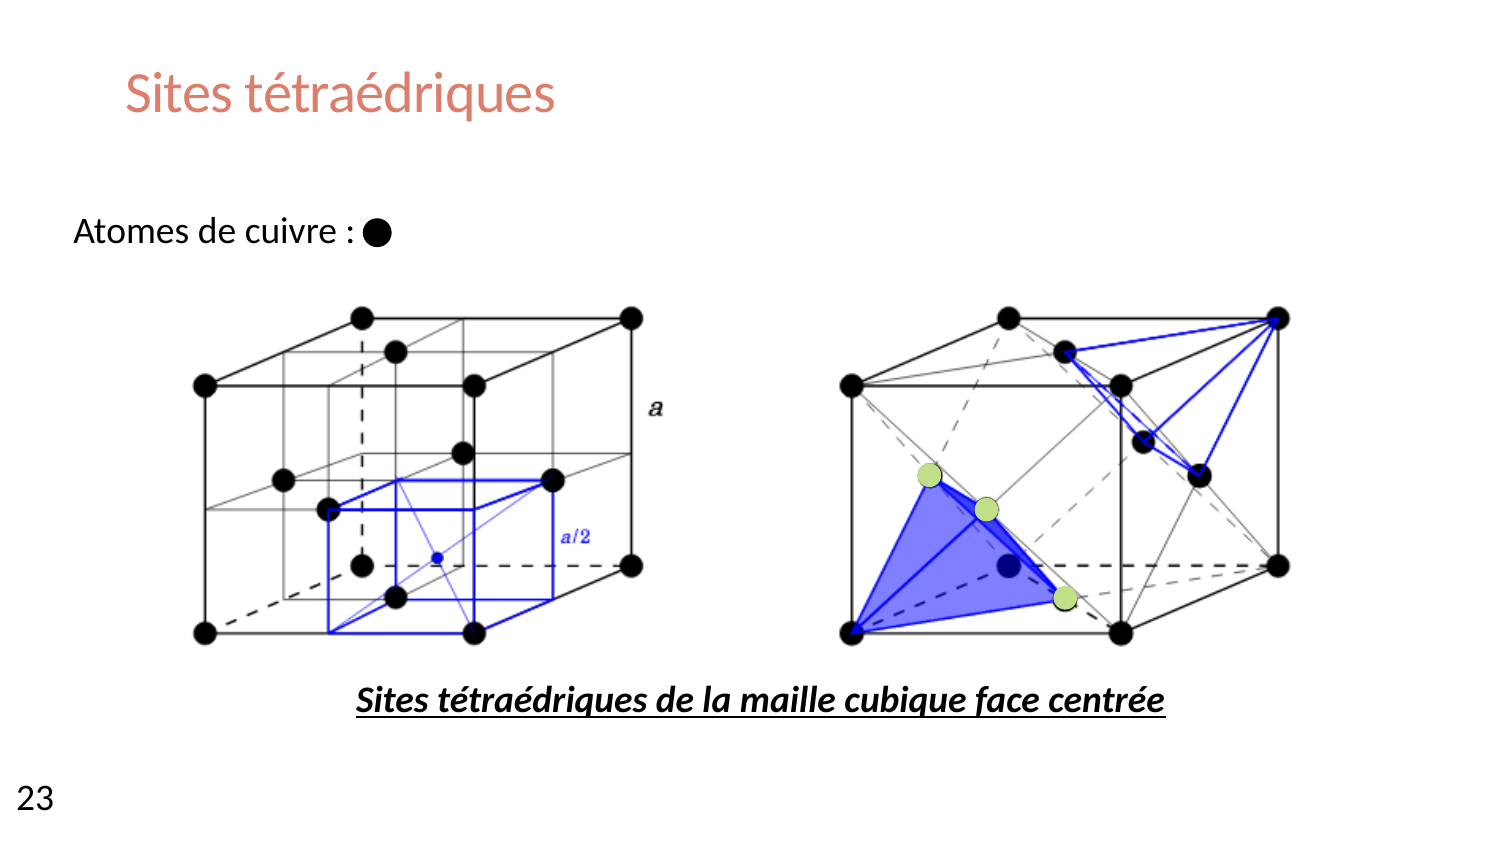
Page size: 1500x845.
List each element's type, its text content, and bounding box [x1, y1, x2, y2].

text_box Atomes de cuivre : [58, 198, 371, 259]
text_box Sites tétraédriques de la maille cubique face centrée [341, 680, 1181, 728]
title Sites tétraédriques [110, 23, 1368, 133]
picture [80, 210, 1378, 672]
